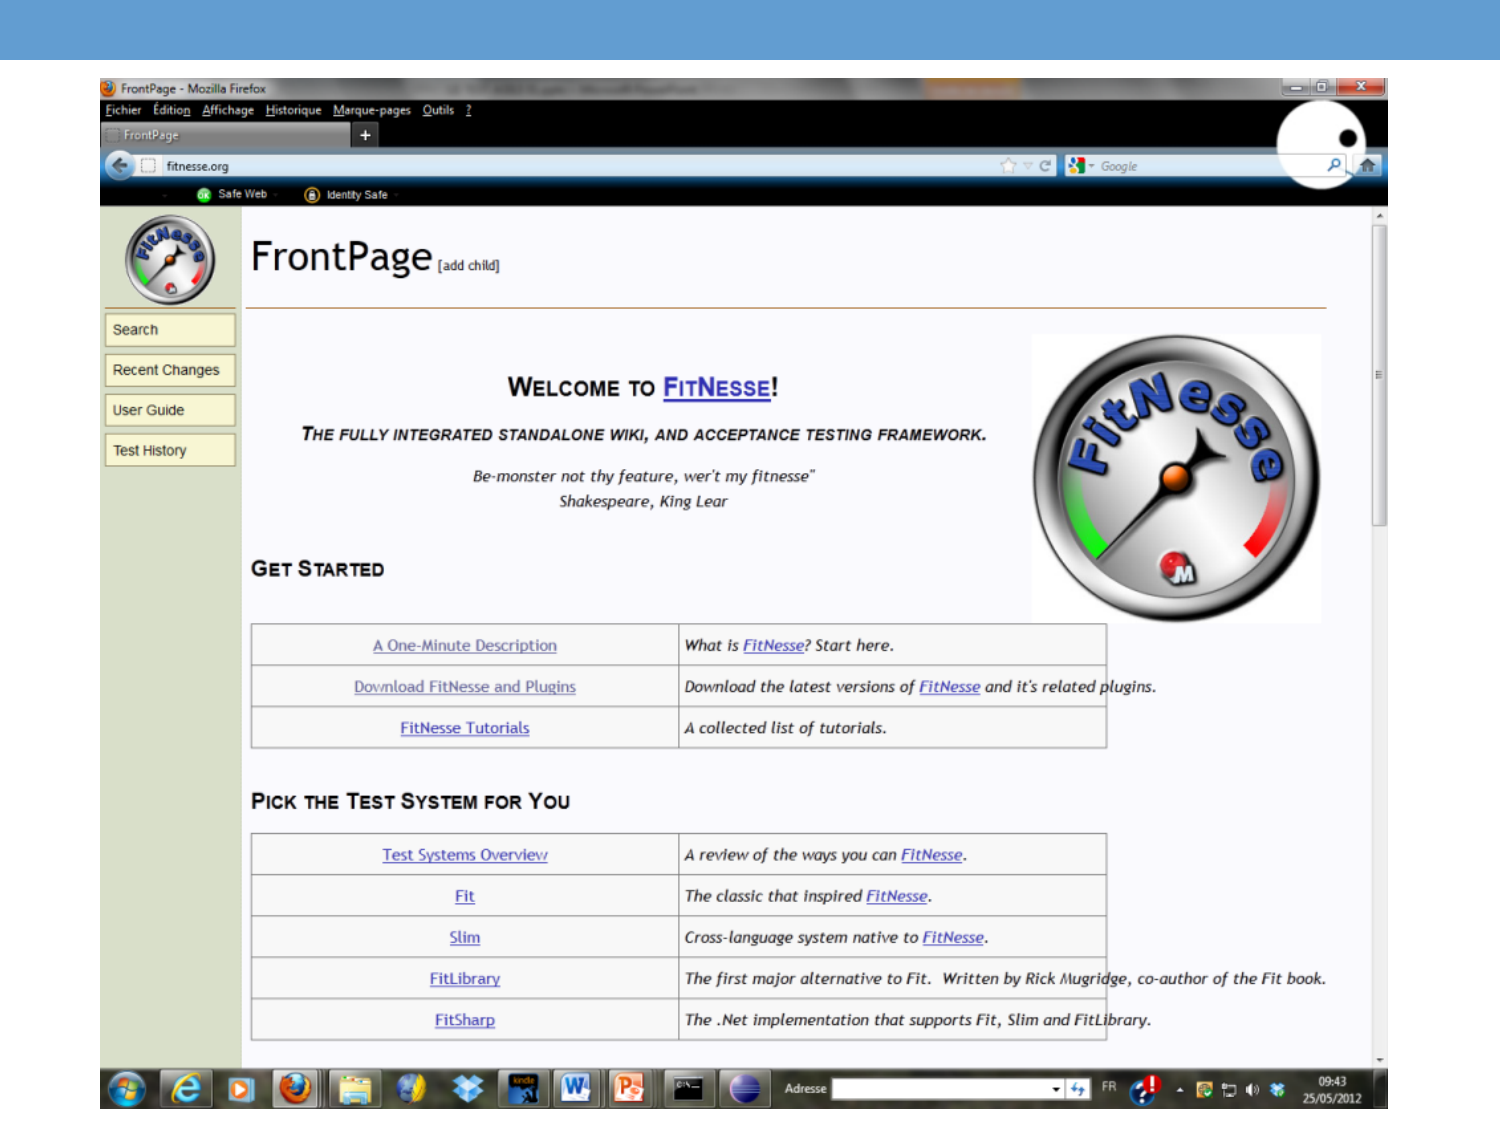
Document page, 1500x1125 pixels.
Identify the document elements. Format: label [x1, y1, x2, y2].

list [100, 77, 1389, 1109]
